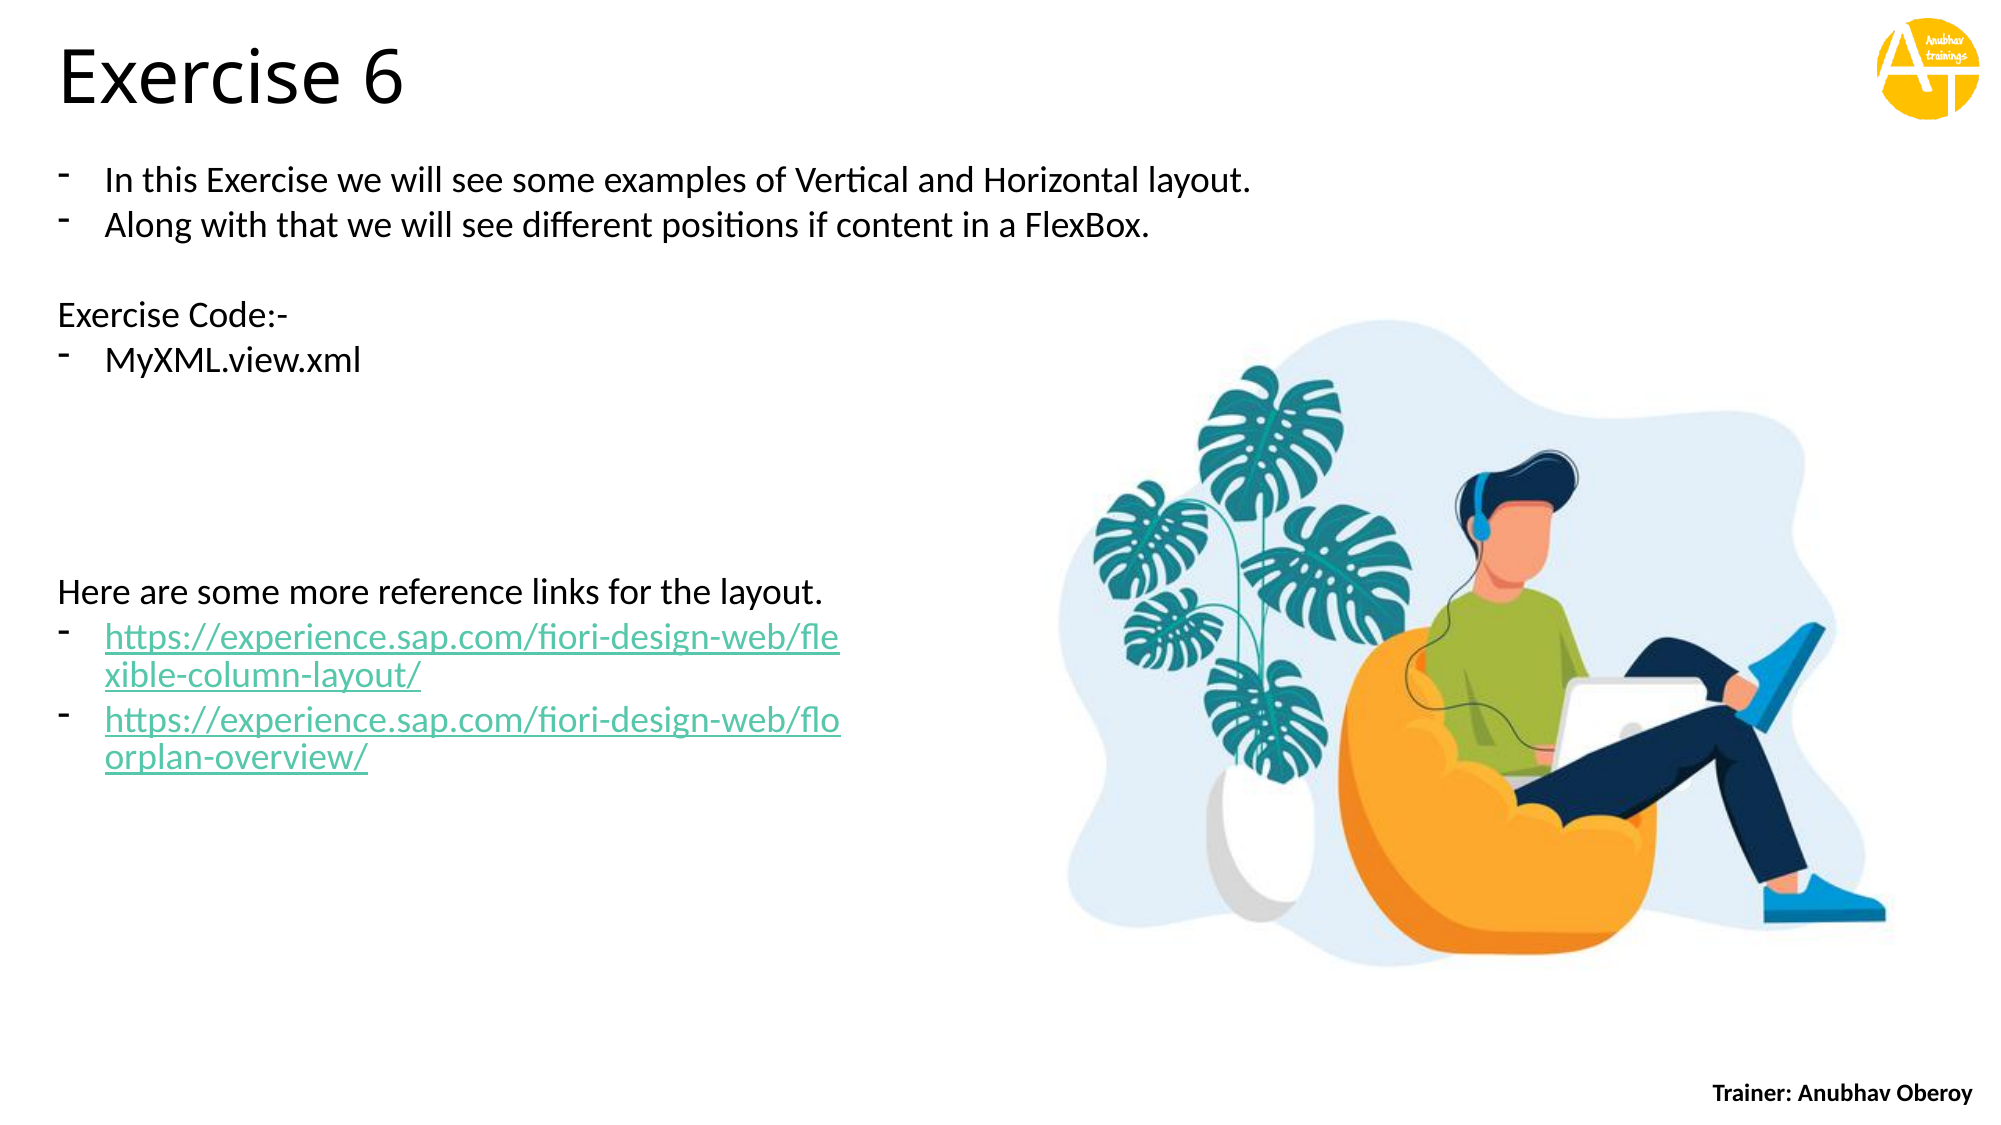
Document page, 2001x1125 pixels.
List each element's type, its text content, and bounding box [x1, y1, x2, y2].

text_box Exercise 6 [42, 30, 1896, 148]
footer Trainer: Anubhav Oberoy [1660, 1074, 2000, 1108]
picture [969, 244, 1948, 1007]
text_box In this Exercise we will see some examples of Vertical and Horizontal layout. Along with that we will see different positions if content in a FlexBox. Exercise Code:- MyXML.view.xml [42, 147, 1707, 388]
picture [1866, 11, 1985, 128]
text_box Here are some more reference links for the layout. https://experience.sap.com/fiori-design-web/flexible-column-layout/ https://experience.sap.com/fiori-design-web/floorplan-overview/ [42, 559, 863, 755]
